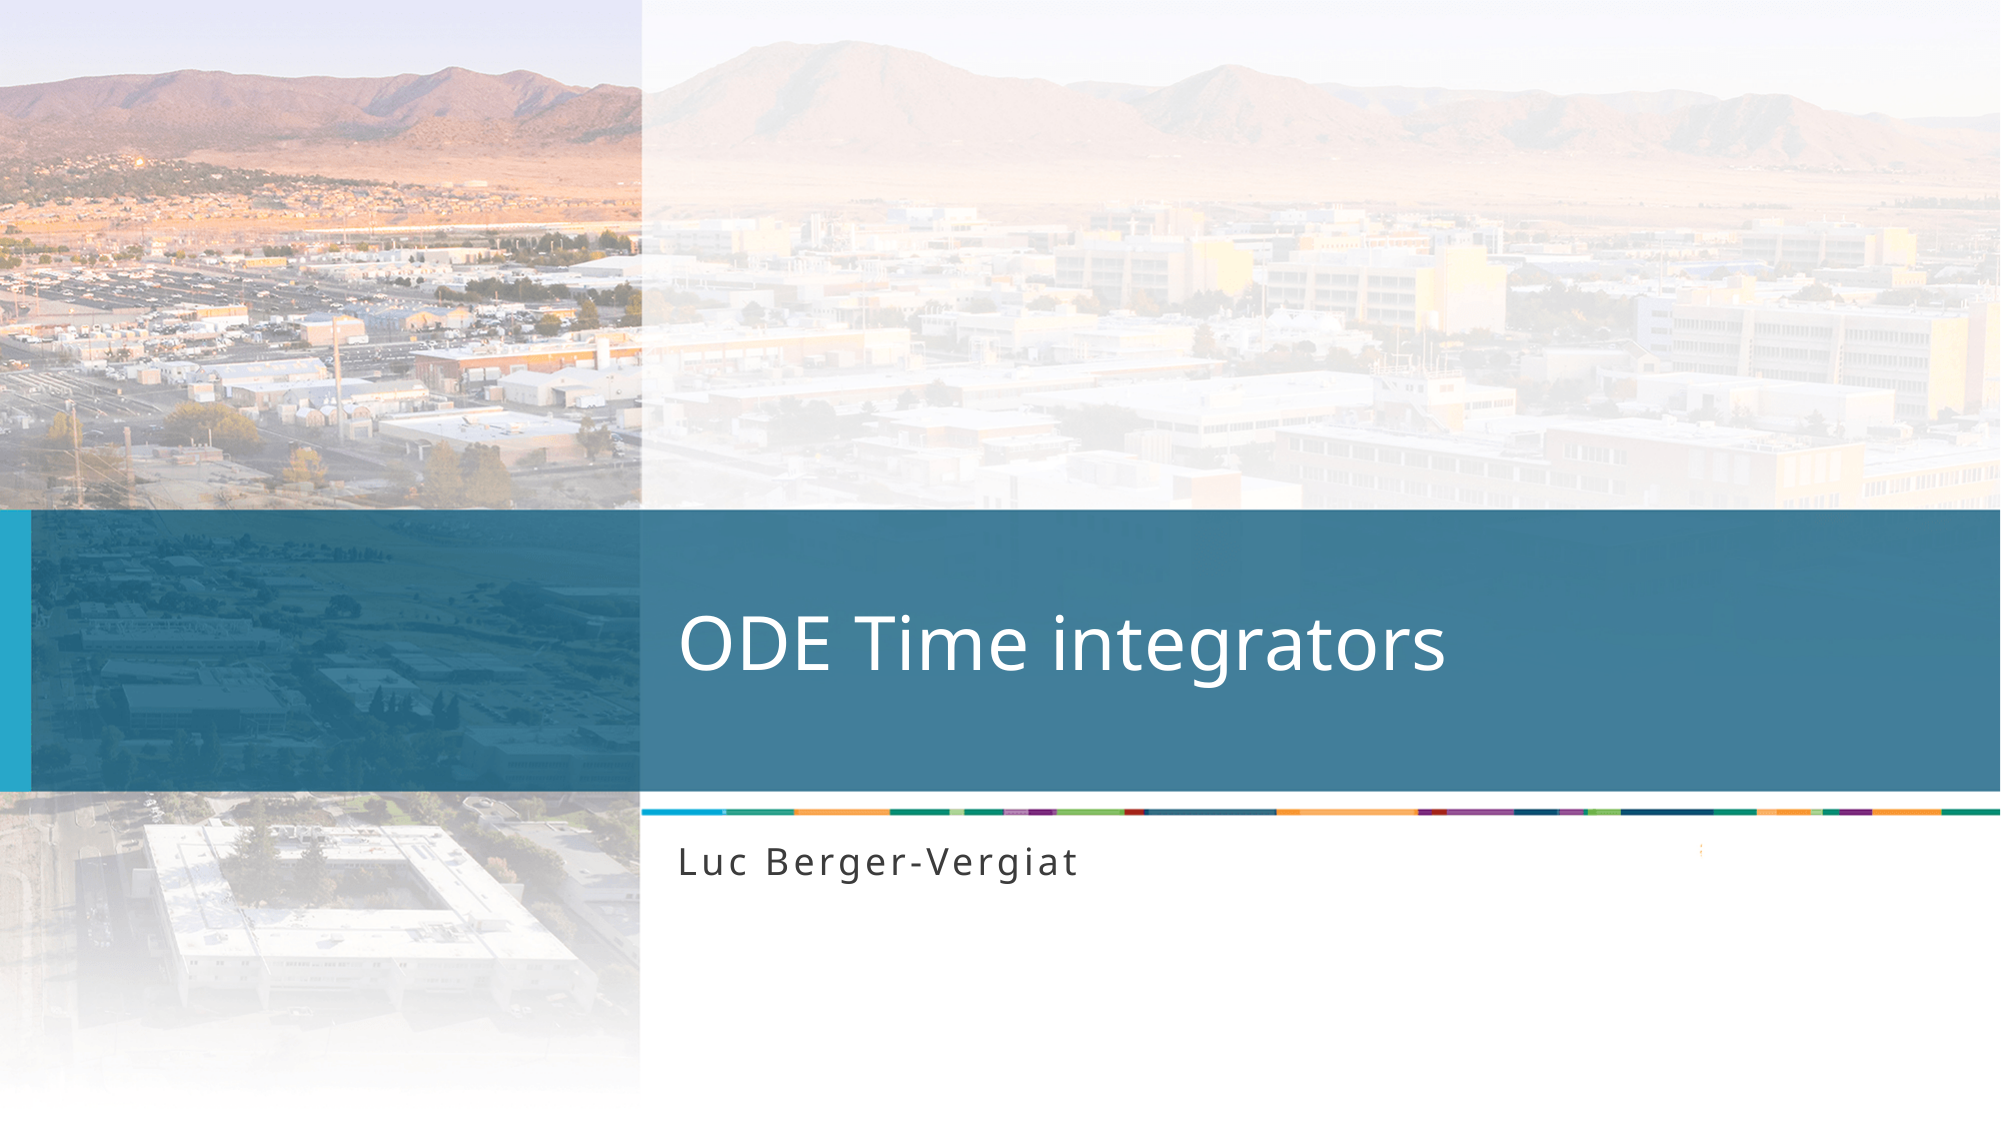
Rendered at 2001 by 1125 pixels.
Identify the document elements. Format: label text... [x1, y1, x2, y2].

picture [0, 0, 2001, 1125]
title ODE Time integrators [677, 510, 1838, 788]
subtitle Luc Berger-Vergiat [677, 830, 1838, 994]
